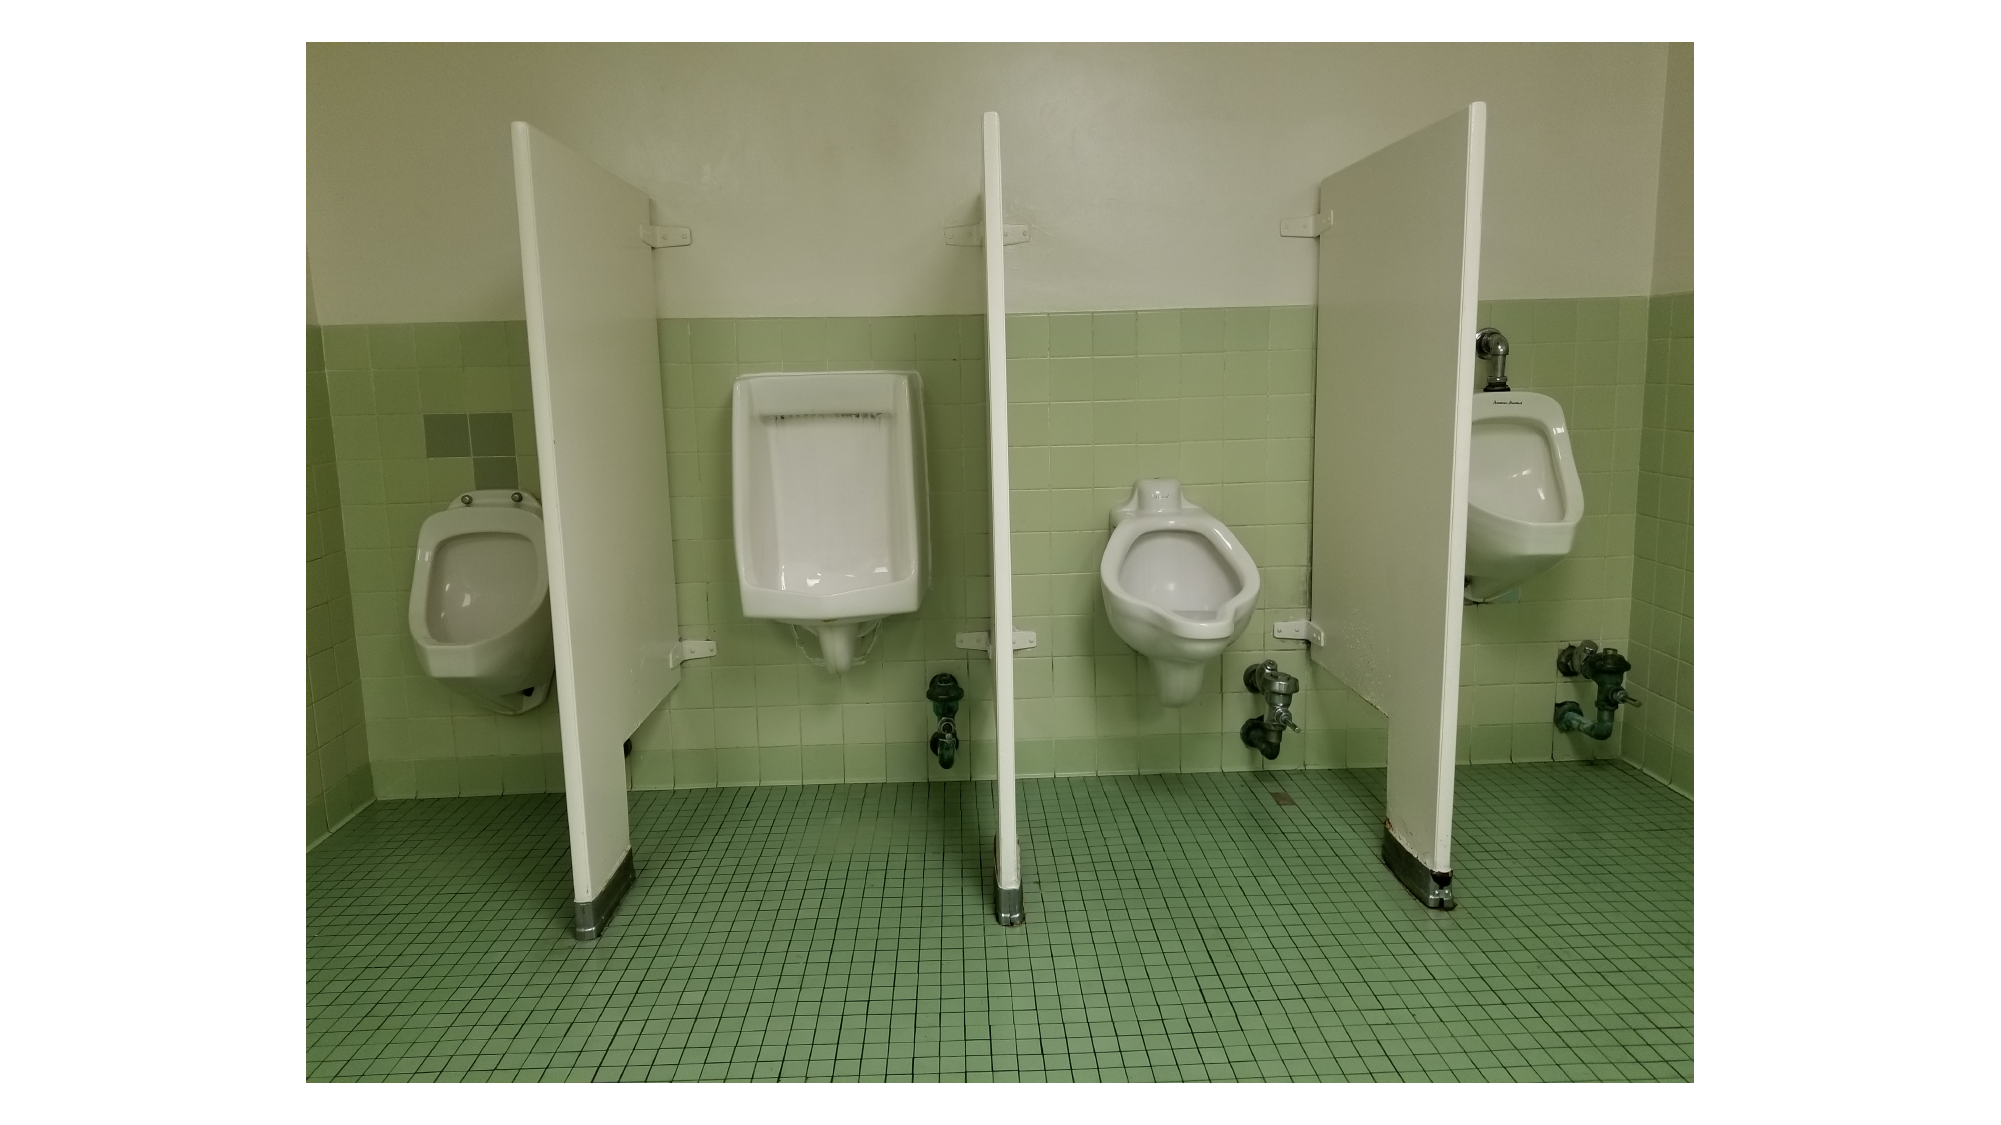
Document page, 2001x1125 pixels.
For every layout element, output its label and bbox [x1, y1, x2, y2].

picture [306, 42, 1694, 1083]
